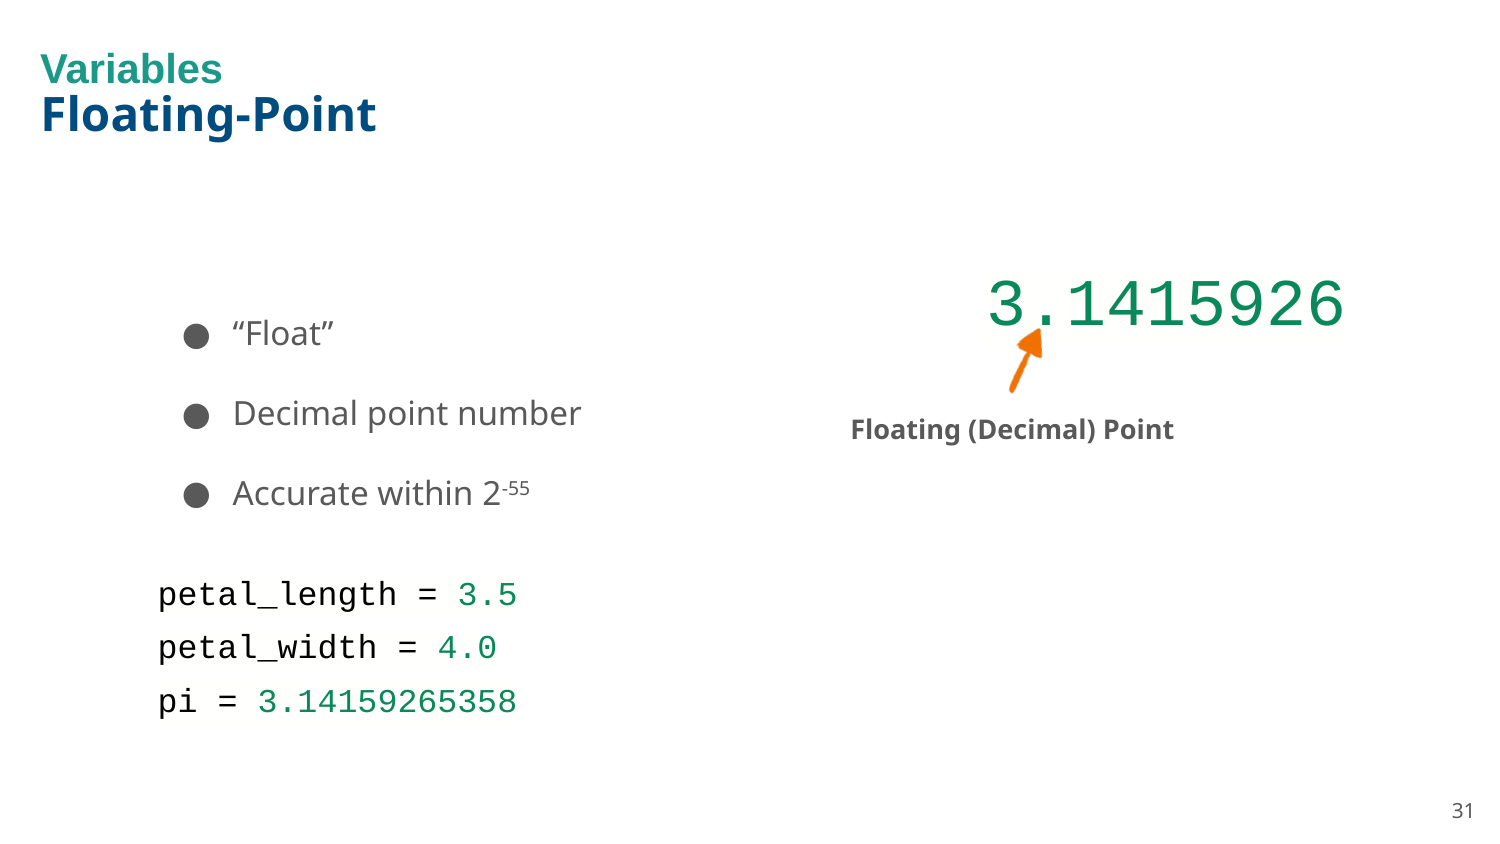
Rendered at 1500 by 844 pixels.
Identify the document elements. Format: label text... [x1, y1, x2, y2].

picture [991, 325, 1059, 392]
text_box Variables [0, 0, 783, 100]
text_box 3.1415926 [971, 223, 1500, 347]
list “Float” Decimal point number Accurate within 2-55 petal_length = 3.5 petal_width = 4.0 pi = 3.14159265358 [142, 257, 800, 750]
text_box Floating (Decimal) Point [811, 392, 1291, 493]
title Floating-Point [25, 68, 1287, 157]
slide_number 31 [1400, 779, 1491, 844]
